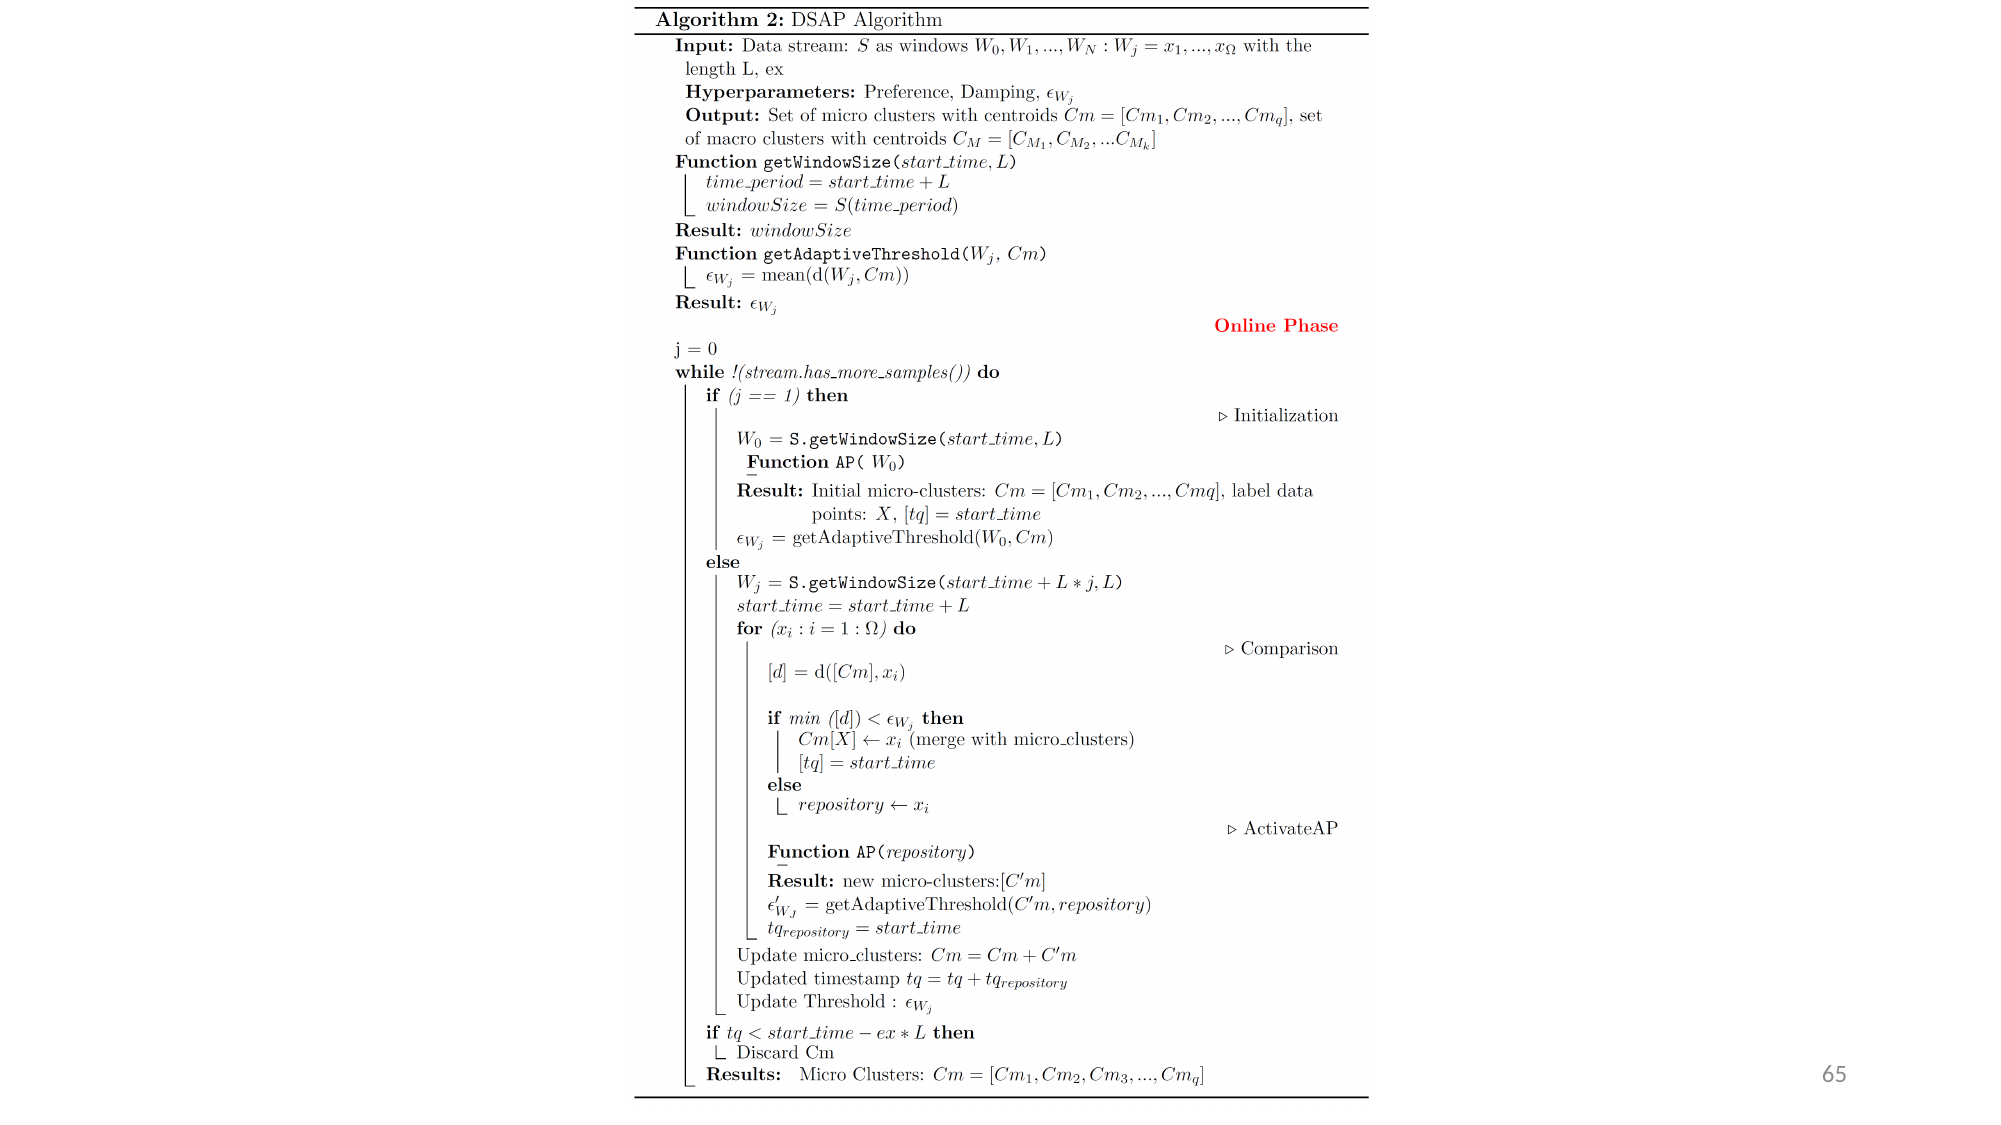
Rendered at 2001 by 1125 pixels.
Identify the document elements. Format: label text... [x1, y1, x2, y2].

slide_number 65 [1412, 1042, 1863, 1103]
picture [626, 0, 1377, 1109]
